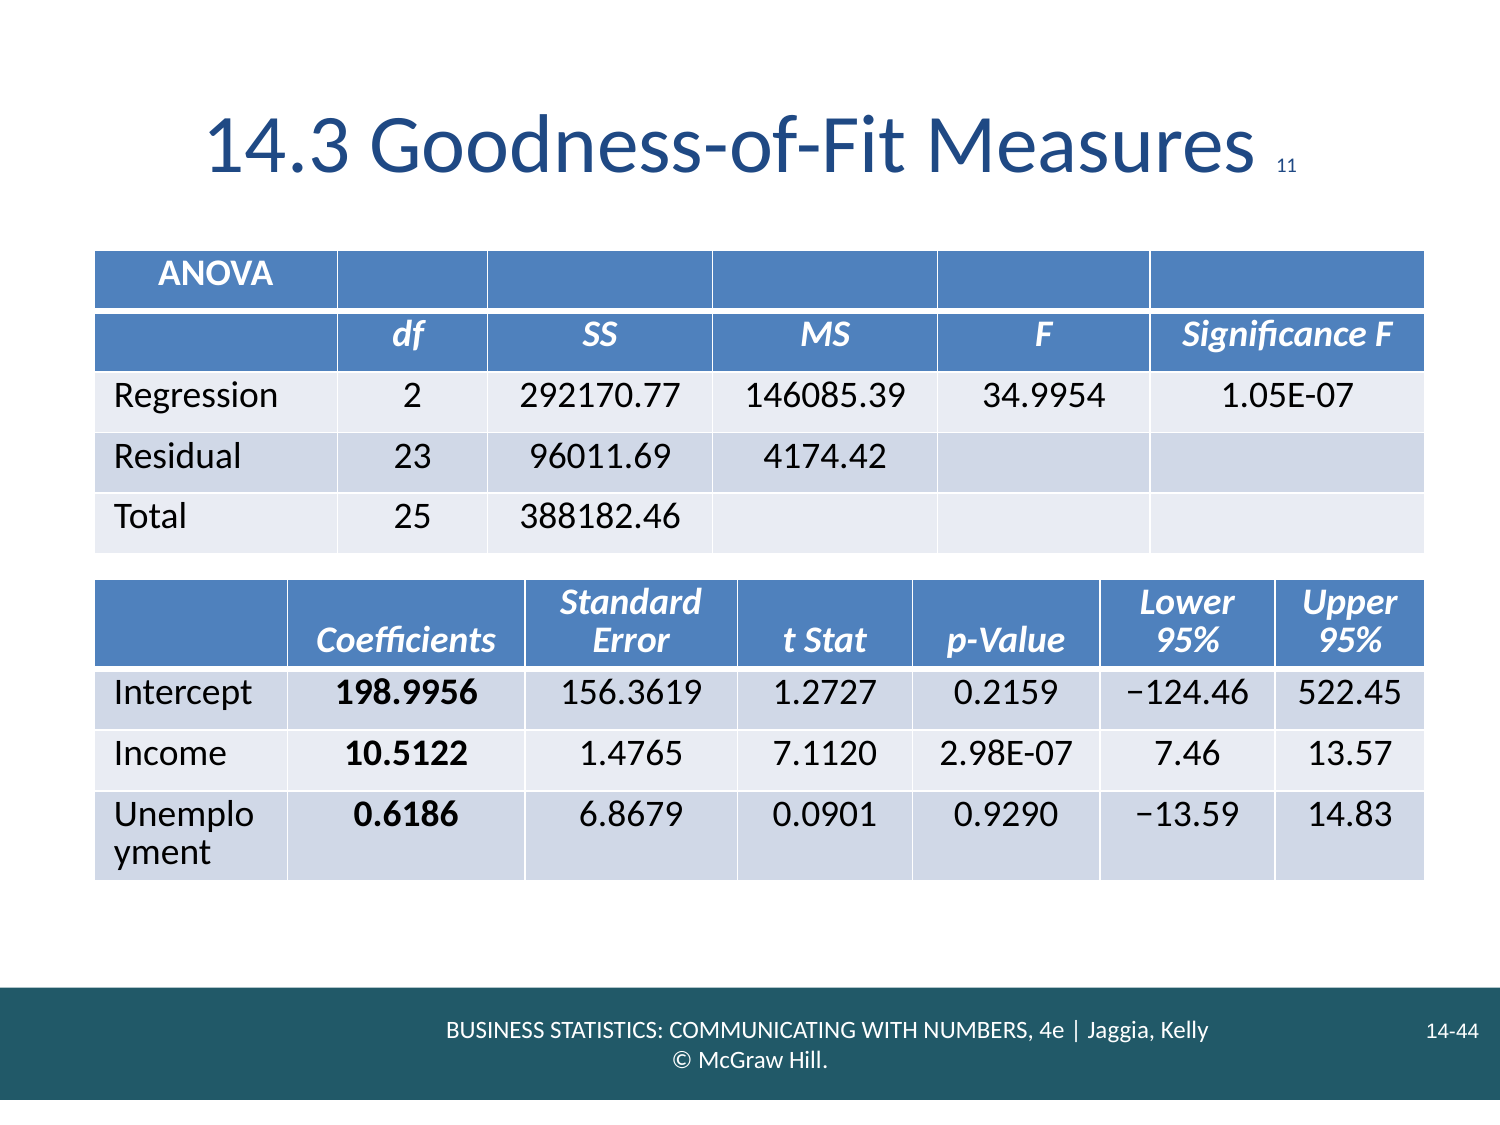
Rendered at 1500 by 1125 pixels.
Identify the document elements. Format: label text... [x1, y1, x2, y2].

table_cell Regression [95, 373, 337, 432]
table_cell [1151, 494, 1424, 553]
title 14.3 Goodness-of-Fit Measures 11 [75, 45, 1425, 233]
table_cell Total [95, 494, 337, 553]
table_header Standard Error [526, 580, 737, 666]
table_cell MS [713, 314, 937, 371]
table_cell 23 [338, 433, 487, 492]
table_cell Intercept [95, 672, 287, 729]
table_cell [95, 314, 337, 371]
table_cell 34.9954 [938, 373, 1149, 432]
table_header [95, 580, 287, 666]
table_cell 0.9290 [913, 792, 1099, 880]
table_cell 1.4765 [526, 731, 737, 790]
table_cell −13.59 [1101, 792, 1274, 880]
table_cell [1151, 433, 1424, 492]
table_cell 4174.42 [713, 433, 937, 492]
table_cell 25 [338, 494, 487, 553]
table_cell Significance F [1151, 314, 1424, 371]
table_cell 2 [338, 373, 487, 432]
table_cell 0.0901 [738, 792, 912, 880]
table_header [713, 251, 937, 308]
table_header [1151, 251, 1424, 308]
table_cell 292170.77 [488, 373, 712, 432]
table_cell 388182.46 [488, 494, 712, 553]
table_cell 0.6186 [288, 792, 524, 880]
table_cell 13.57 [1276, 731, 1424, 790]
table_cell 1.05E-07 [1151, 373, 1424, 432]
table_cell 522.45 [1276, 672, 1424, 729]
table_cell [938, 433, 1149, 492]
table_cell 146085.39 [713, 373, 937, 432]
table_cell 0.2159 [913, 672, 1099, 729]
table_cell Residual [95, 433, 337, 492]
table_cell 6.8679 [526, 792, 737, 880]
table_header Coefficients [288, 580, 524, 666]
table_header [488, 251, 712, 308]
table_cell 14.83 [1276, 792, 1424, 880]
table_cell 10.5122 [288, 731, 524, 790]
table_header [338, 251, 487, 308]
table_cell Income [95, 731, 287, 790]
table_header [938, 251, 1149, 308]
table_cell 156.3619 [526, 672, 737, 729]
table_header p-Value [913, 580, 1099, 666]
table_header t Stat [738, 580, 912, 666]
table_cell 7.46 [1101, 731, 1274, 790]
table_cell 1.2727 [738, 672, 912, 729]
table_cell 2.98E-07 [913, 731, 1099, 790]
table_cell −124.46 [1101, 672, 1274, 729]
table_header Lower 95% [1101, 580, 1274, 666]
table_cell F [938, 314, 1149, 371]
table_cell 198.9956 [288, 672, 524, 729]
table_cell 96011.69 [488, 433, 712, 492]
table_header Upper 95% [1276, 580, 1424, 666]
table_cell SS [488, 314, 712, 371]
table_cell [938, 494, 1149, 553]
table_cell df [338, 314, 487, 371]
table_cell [713, 494, 937, 553]
table_cell Unemployment [95, 792, 287, 880]
table_header ANOVA [95, 251, 337, 308]
table_cell 7.1120 [738, 731, 912, 790]
